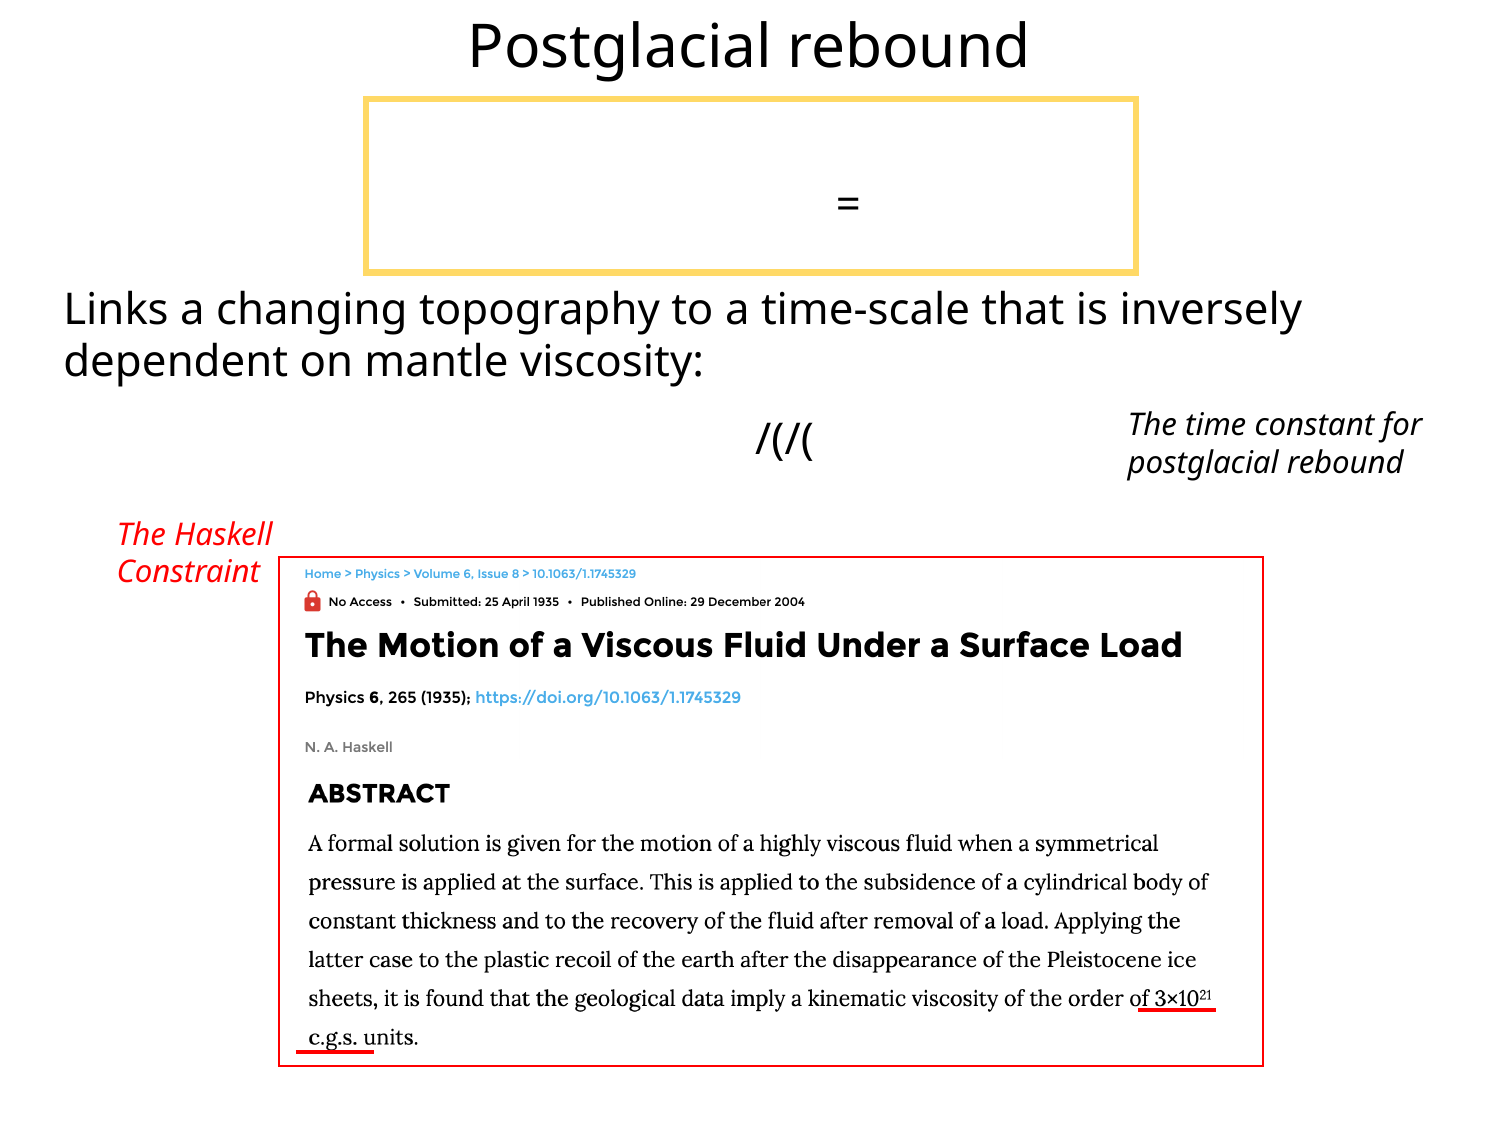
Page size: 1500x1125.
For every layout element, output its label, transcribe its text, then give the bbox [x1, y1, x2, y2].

text_box The Haskell Constraint [101, 506, 356, 597]
text_box [356, 556, 1264, 759]
text_box Postglacial rebound [0, 0, 1500, 88]
picture [269, 557, 1264, 1082]
text_box The time constant for postglacial rebound [1112, 396, 1452, 487]
text_box [365, 98, 1137, 274]
